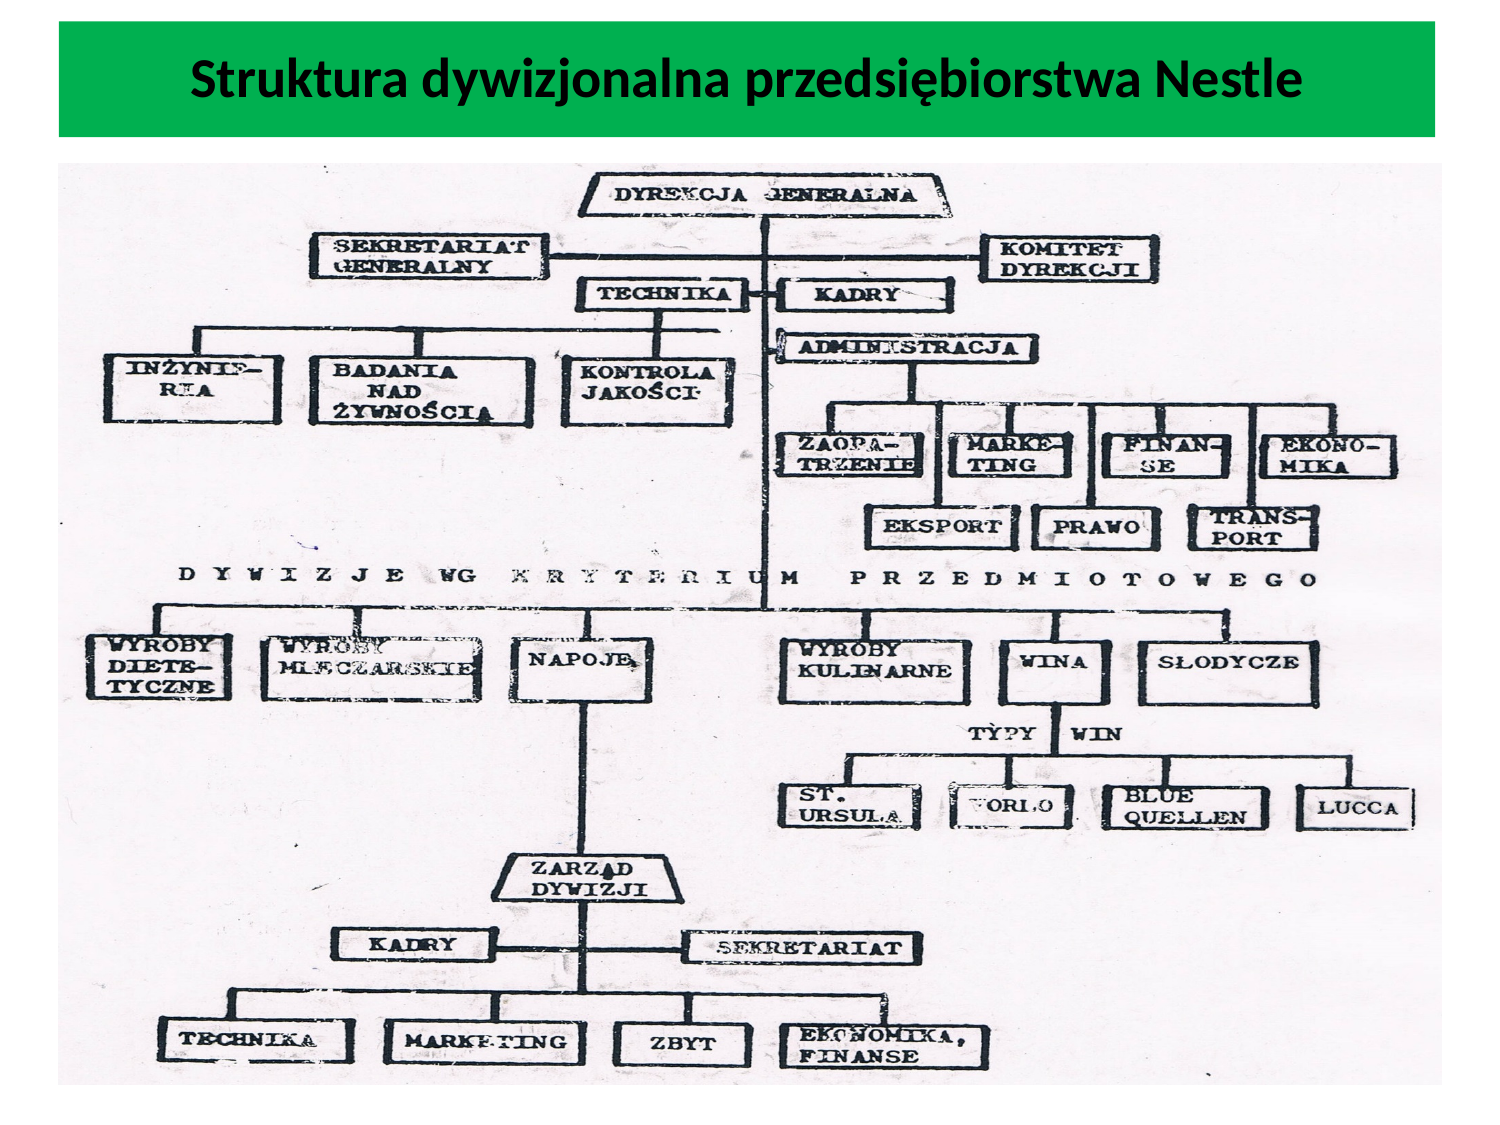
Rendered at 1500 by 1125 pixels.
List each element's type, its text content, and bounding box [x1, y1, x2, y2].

picture [58, 163, 1442, 1085]
title Struktura dywizjonalna przedsiębiorstwa Nestle [58, 21, 1436, 138]
